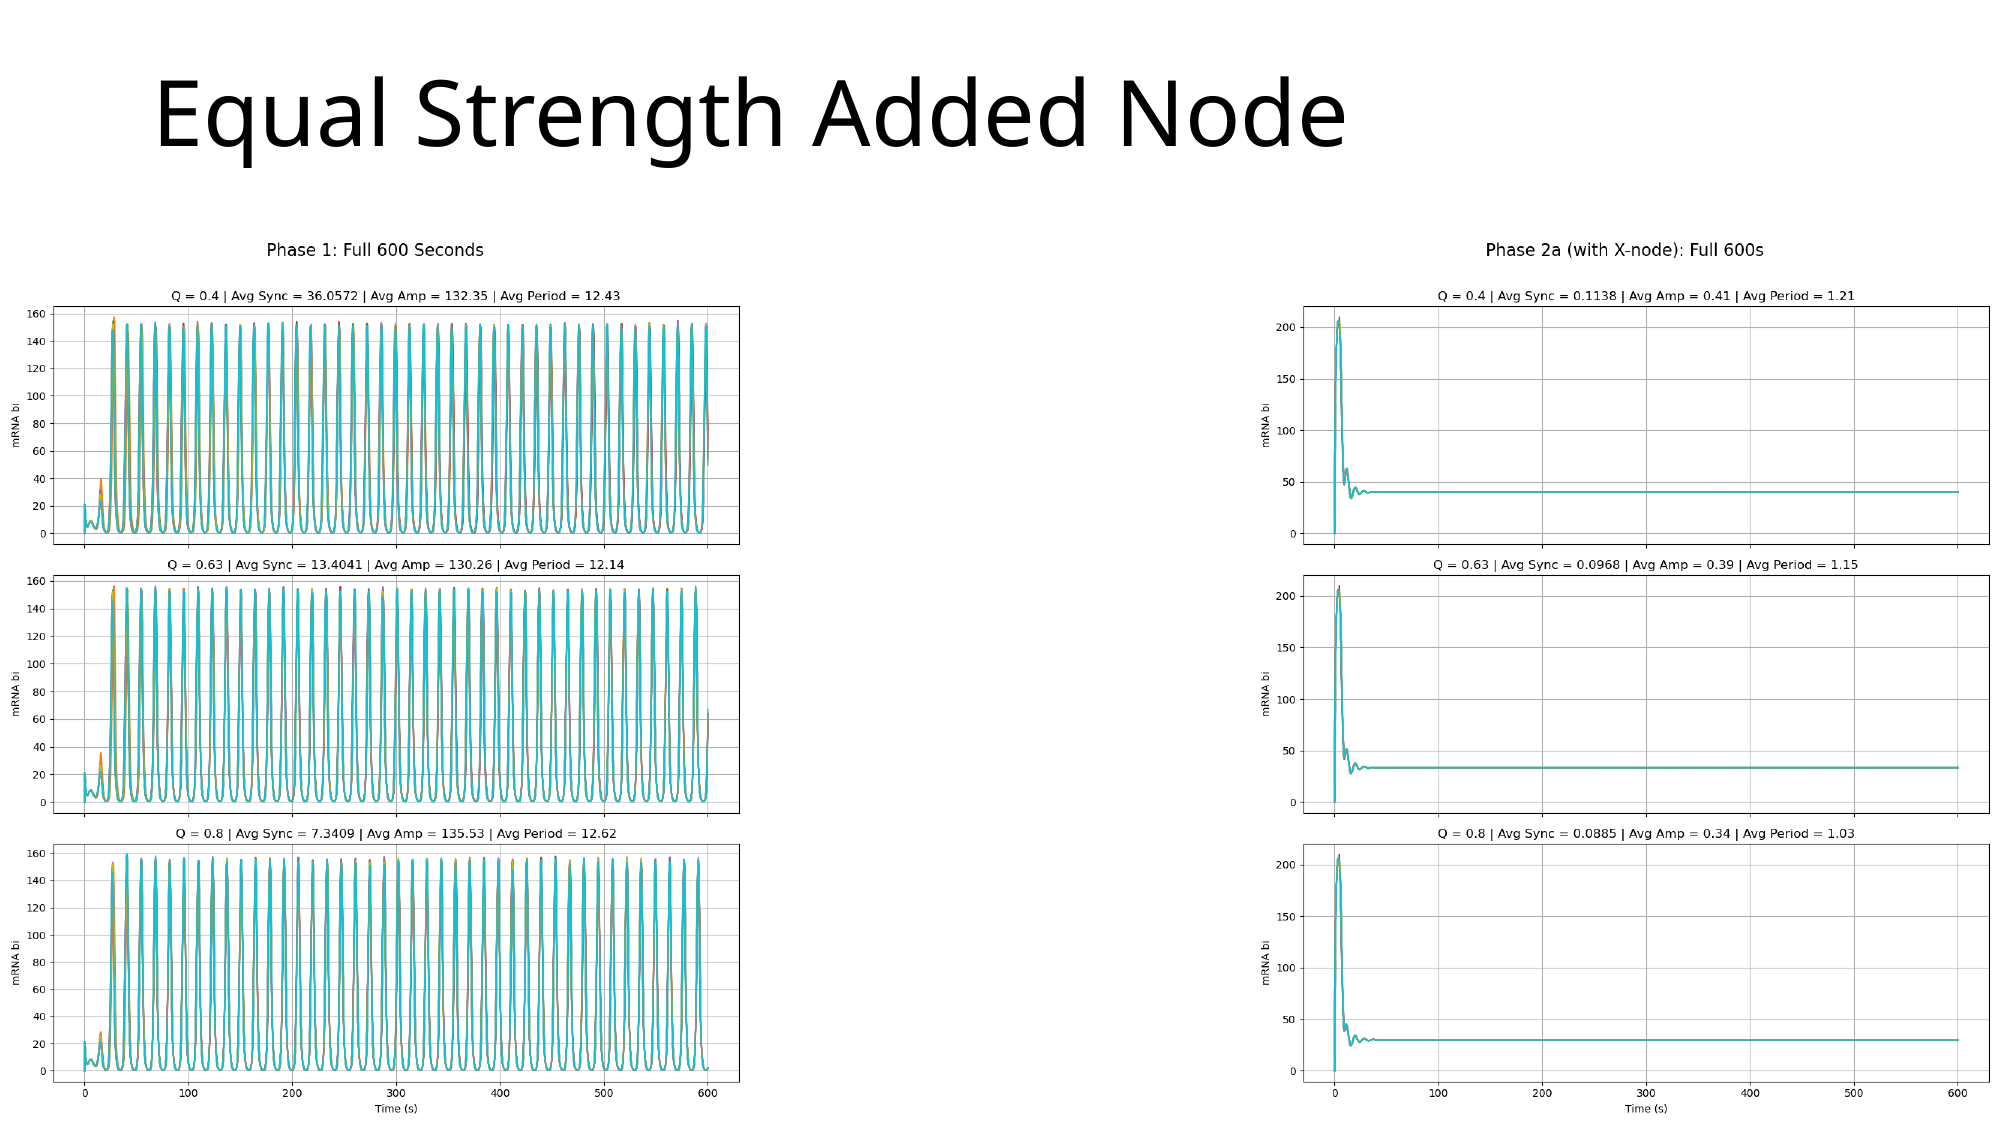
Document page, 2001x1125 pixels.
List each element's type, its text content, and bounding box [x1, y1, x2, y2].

picture [0, 224, 751, 1125]
picture [1249, 224, 2000, 1125]
text_box Equal Strength Added Node [137, 59, 1863, 278]
